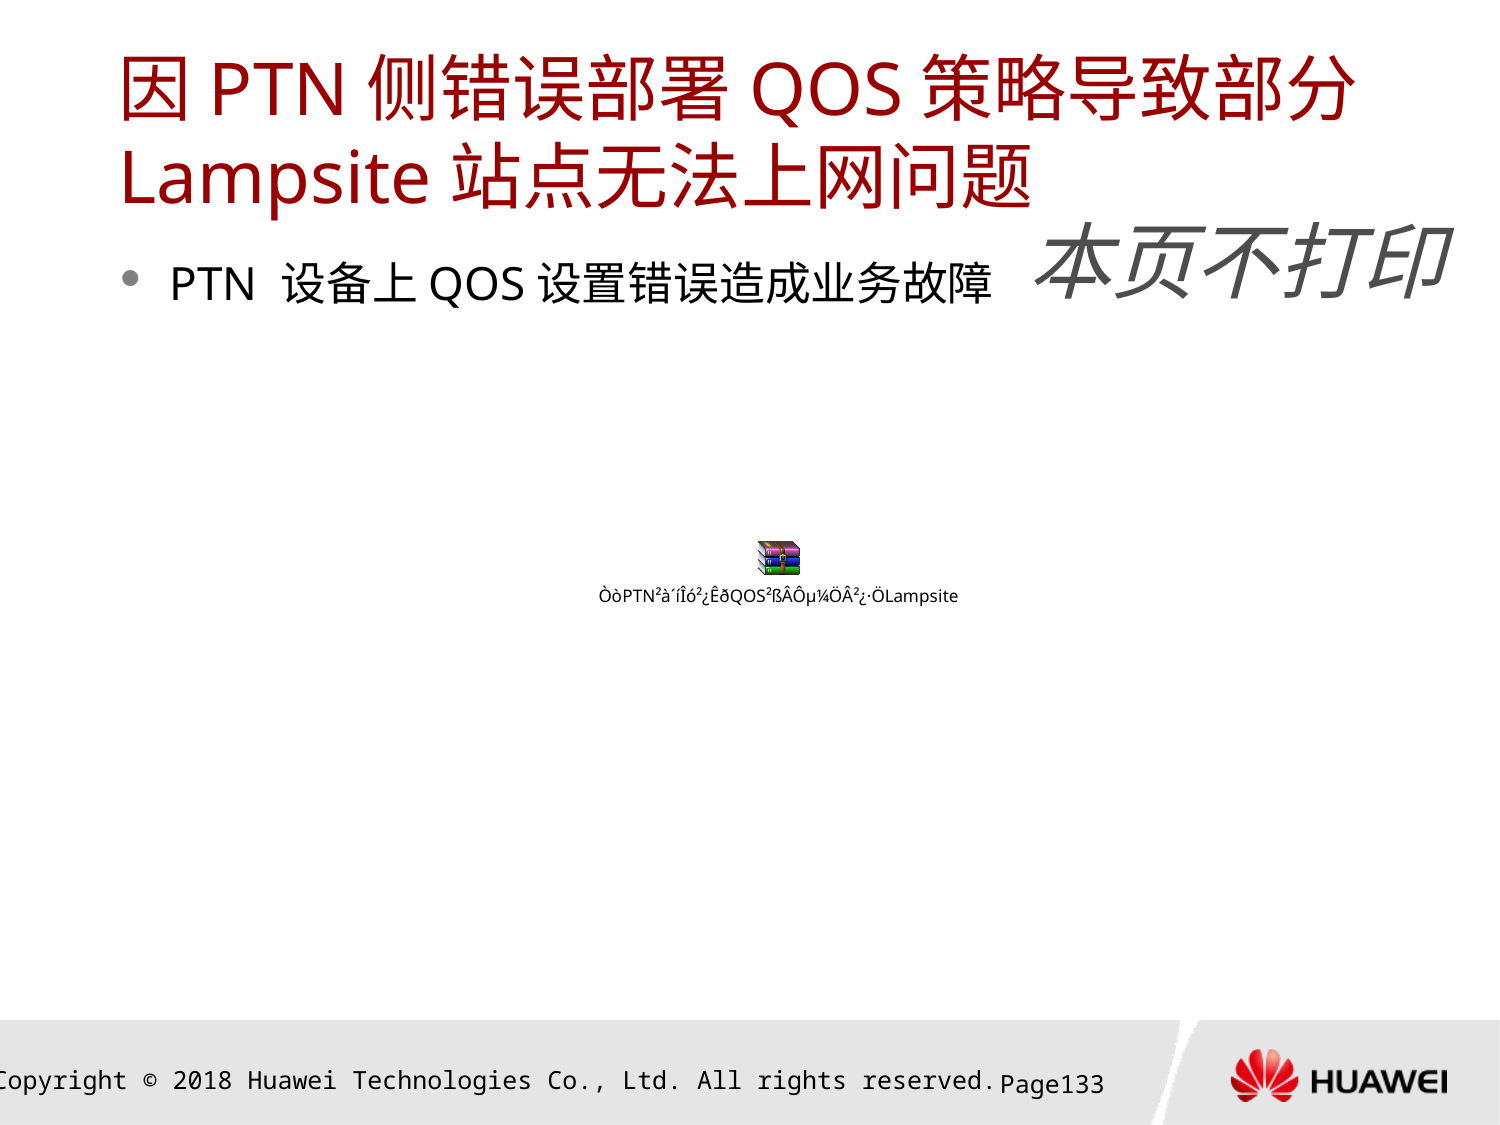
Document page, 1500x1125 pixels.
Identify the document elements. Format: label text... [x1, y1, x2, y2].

text_box 本页不打印 [1013, 201, 1485, 317]
list PTN 设备上QOS设置错误造成业务故障 [106, 225, 1409, 915]
title 因PTN侧错误部署QOS策略导致部分Lampsite站点无法上网问题 [104, 58, 1374, 202]
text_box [454, 537, 1103, 616]
slide_number Page132 [999, 1070, 1250, 1125]
picture [0, 1020, 1500, 1125]
